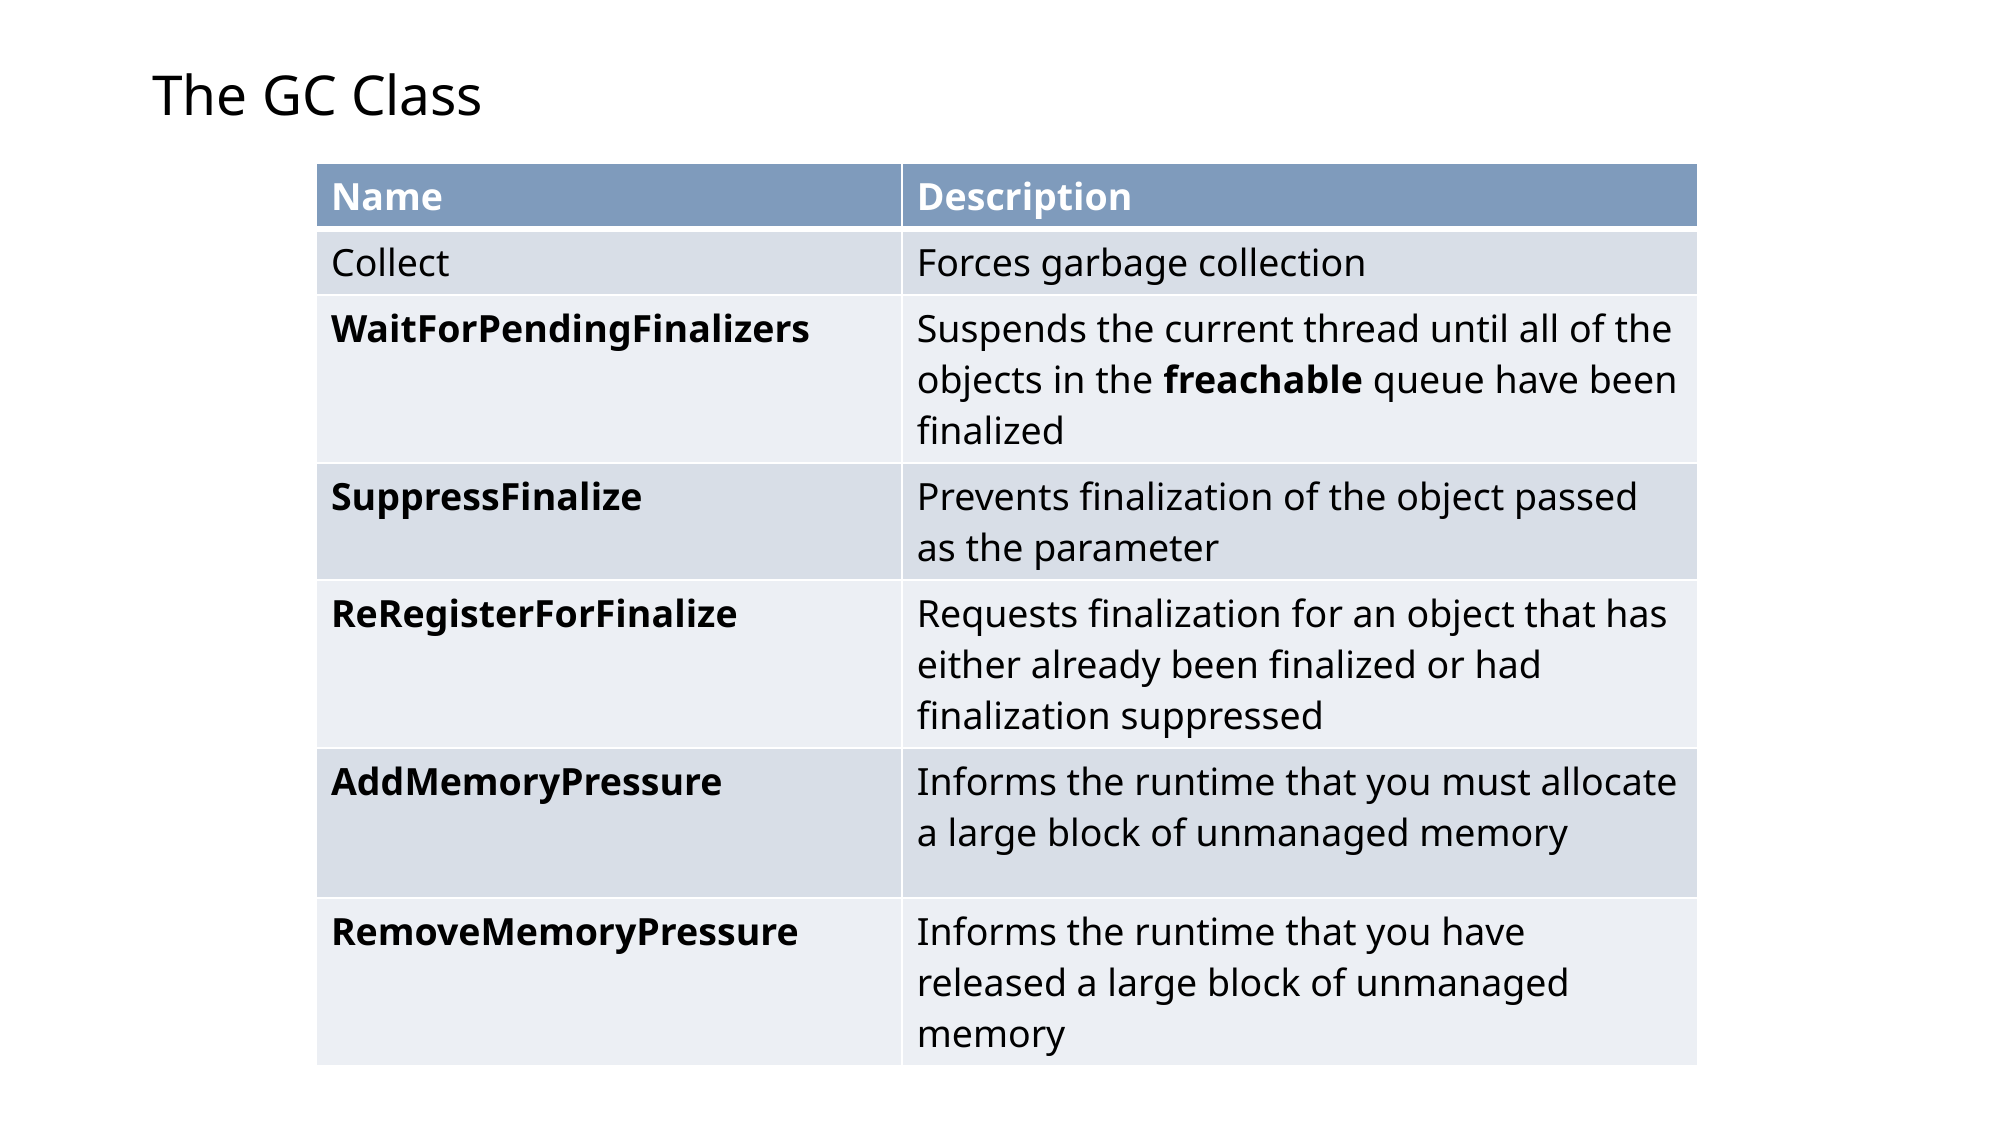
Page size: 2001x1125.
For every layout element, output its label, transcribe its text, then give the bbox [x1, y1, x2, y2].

table_cell AddMemoryPressure [317, 749, 901, 897]
title The GC Class [137, 59, 1863, 136]
table_cell Forces garbage collection [903, 232, 1697, 294]
table_cell Informs the runtime that you have released a large block of unmanaged memory [903, 899, 1697, 1065]
table_cell SuppressFinalize [317, 464, 901, 579]
table_header Name [317, 164, 901, 226]
table_cell Prevents finalization of the object passed as the parameter [903, 464, 1697, 579]
table_cell ReRegisterForFinalize [317, 581, 901, 747]
table_header Description [903, 164, 1697, 226]
table_cell Suspends the current thread until all of the objects in the freachable queue have been finalized [903, 296, 1697, 462]
table_cell Informs the runtime that you must allocate a large block of unmanaged memory [903, 749, 1697, 897]
table_cell Collect [317, 232, 901, 294]
table_cell Requests finalization for an object that has either already been finalized or had finalization suppressed [903, 581, 1697, 747]
table_cell WaitForPendingFinalizers [317, 296, 901, 462]
table_cell RemoveMemoryPressure [317, 899, 901, 1065]
